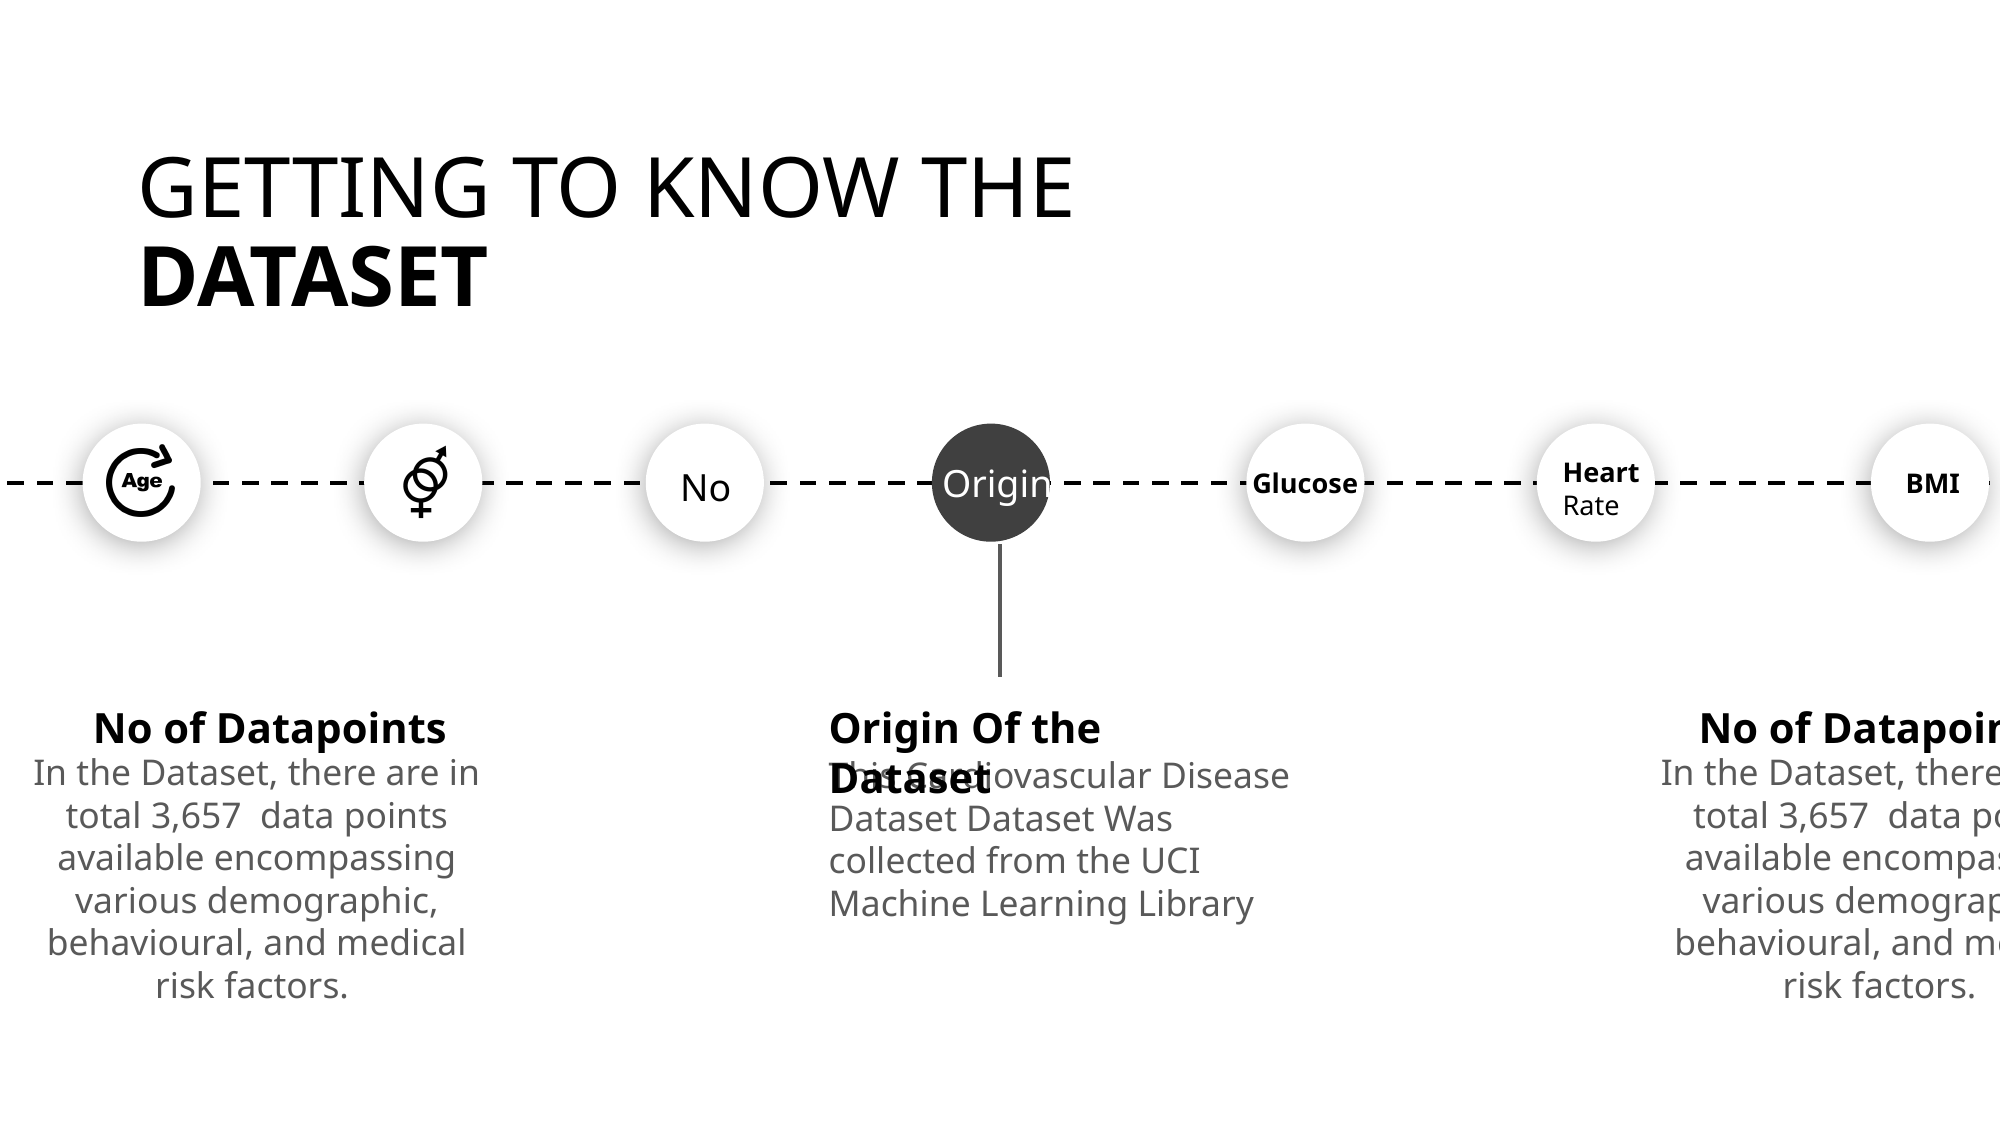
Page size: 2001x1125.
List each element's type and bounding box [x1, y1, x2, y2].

text_box [0, 694, 2000, 1016]
text_box [0, 423, 2000, 543]
text_box [122, 126, 1113, 332]
